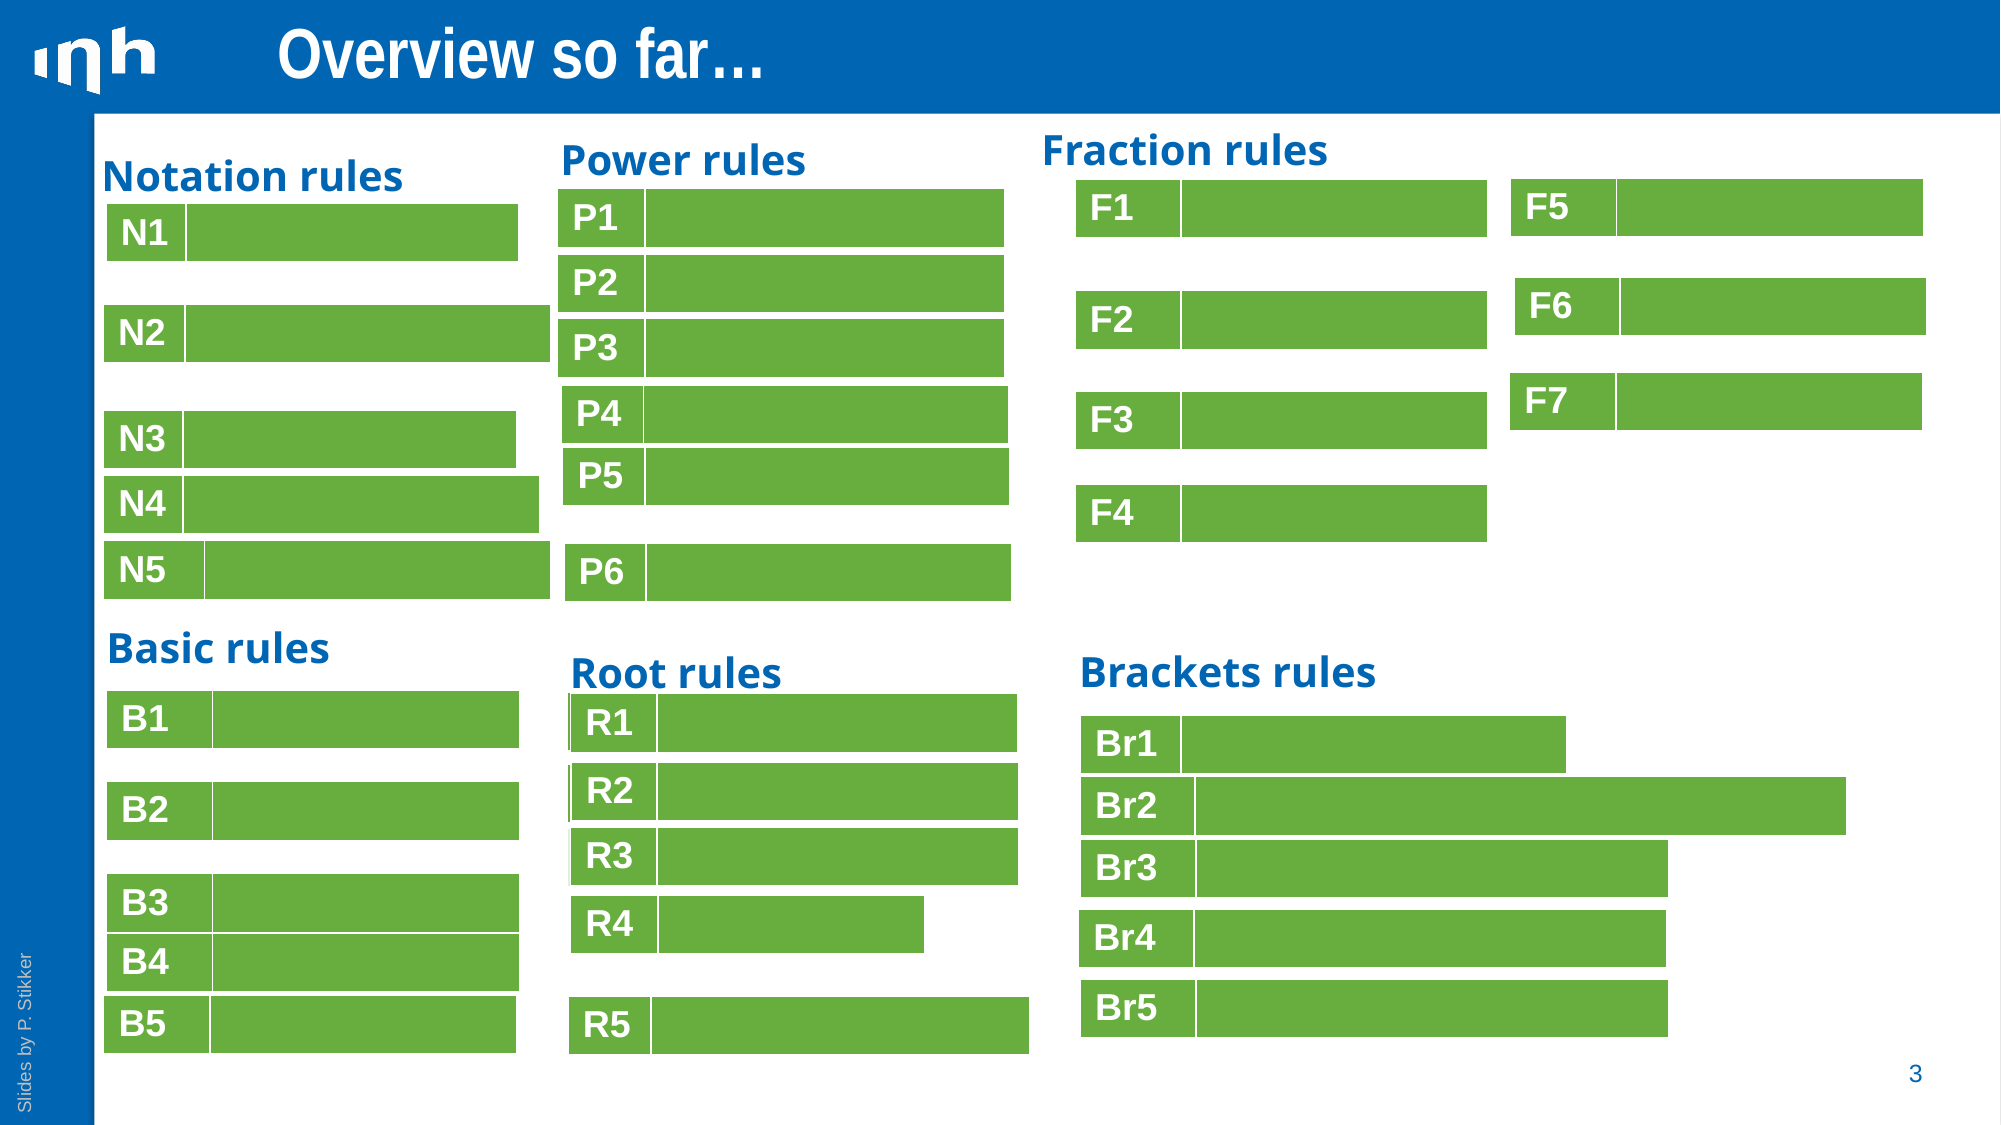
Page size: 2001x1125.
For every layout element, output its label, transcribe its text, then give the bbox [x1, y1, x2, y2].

text_box Basic rules [91, 614, 529, 706]
text_box Brackets rules [1064, 638, 1502, 731]
slide_number 3 [1471, 1042, 1938, 1103]
picture [23, 7, 166, 114]
title Overview so far… [262, 0, 818, 104]
text_box Root rules [554, 639, 992, 732]
text_box Notation rules [86, 141, 524, 234]
text_box Power rules [545, 126, 983, 218]
text_box Fraction rules [1026, 116, 1464, 208]
